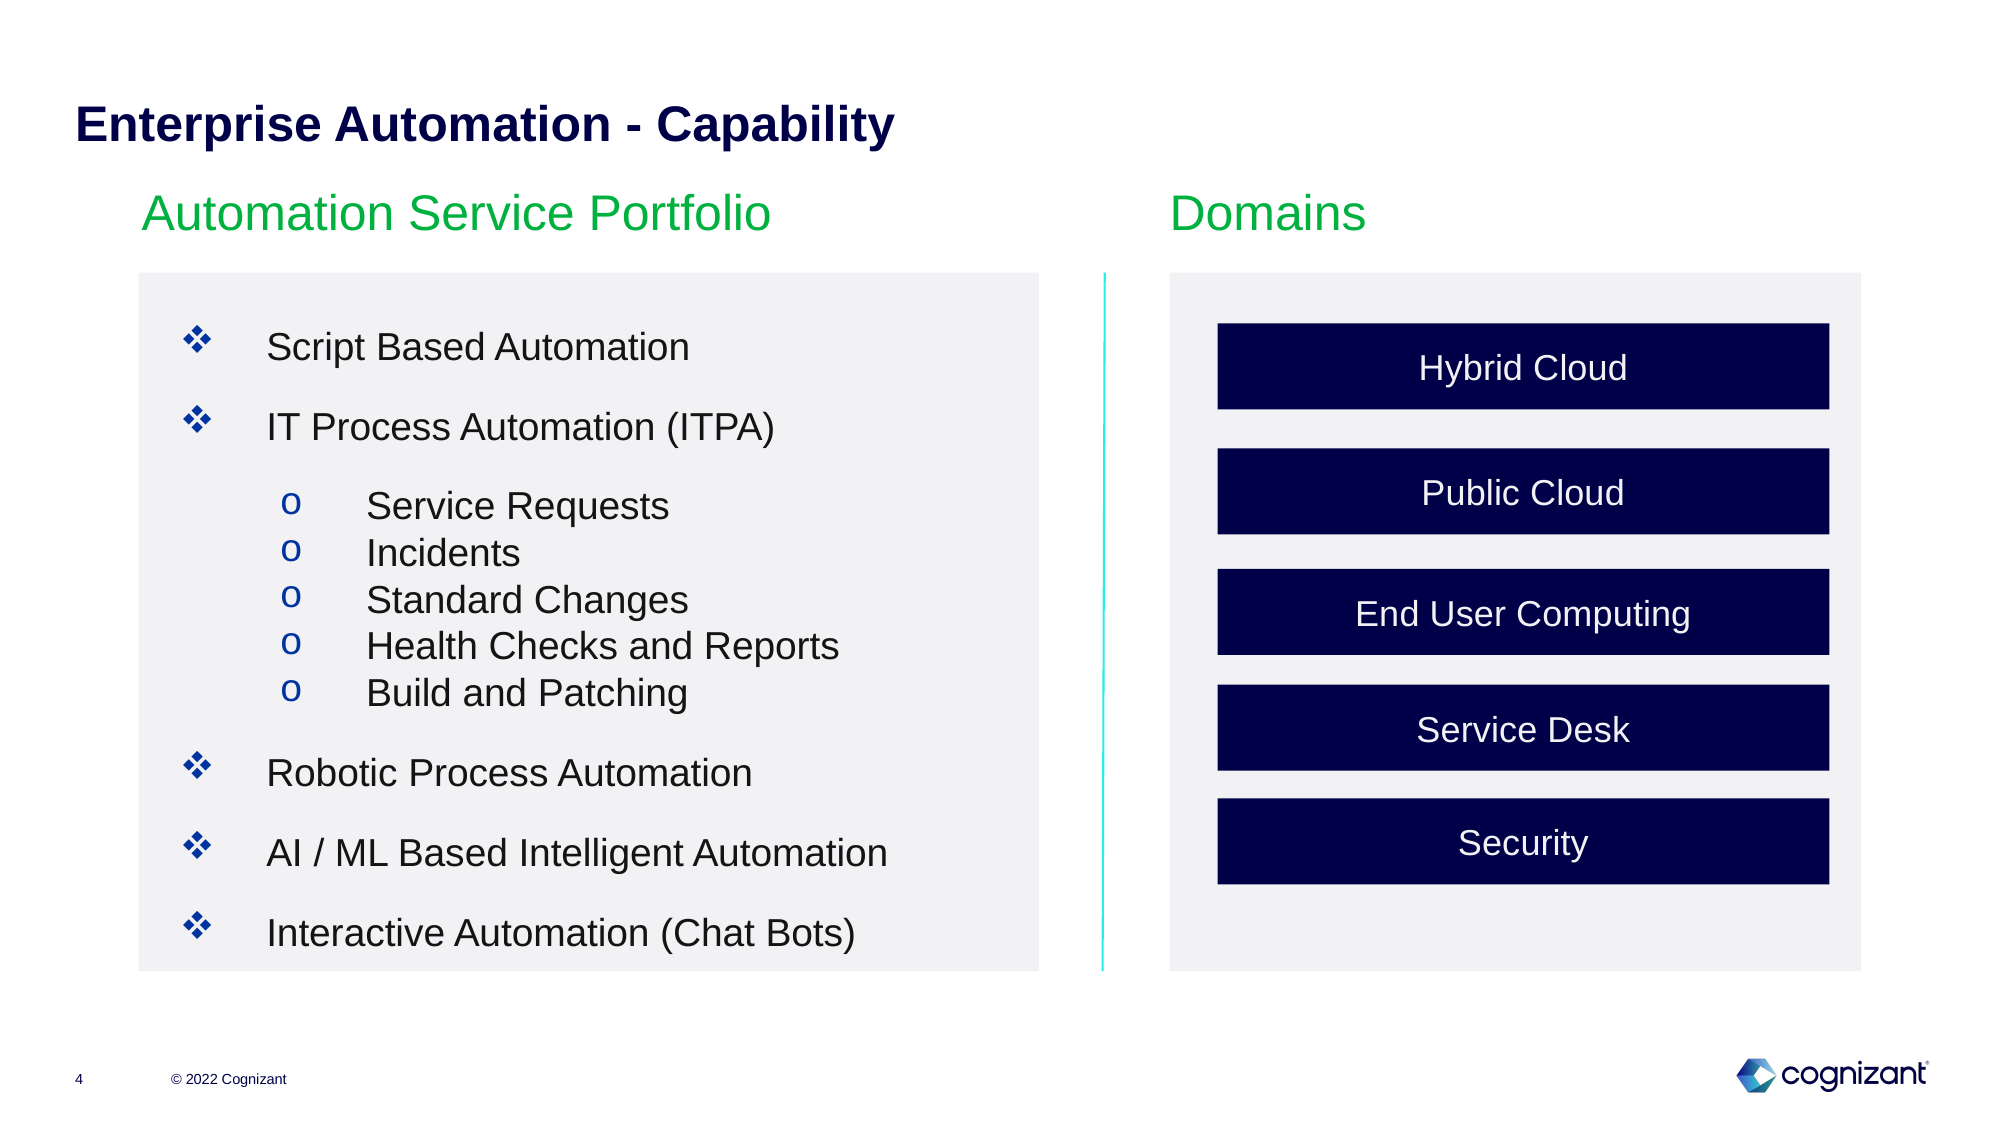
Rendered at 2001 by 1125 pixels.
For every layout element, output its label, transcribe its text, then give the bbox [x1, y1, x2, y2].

text_box [1168, 272, 1862, 972]
text_box Script Based Automation IT Process Automation (ITPA) Service Requests Incidents Standard Changes Health Checks and Reports Build and Patching Robotic Process Automation AI / ML Based Intelligent Automation Interactive Automation (Chat Bots) [164, 331, 1012, 944]
title Enterprise Automation - Capability [75, 91, 1848, 142]
slide_number 4 [75, 1056, 133, 1088]
text_box Domains [1169, 179, 1862, 240]
text_box [137, 272, 1040, 972]
picture [1719, 1042, 1943, 1109]
footer © 2022 Cognizant [171, 1056, 368, 1088]
text_box Automation Service Portfolio [141, 179, 773, 240]
